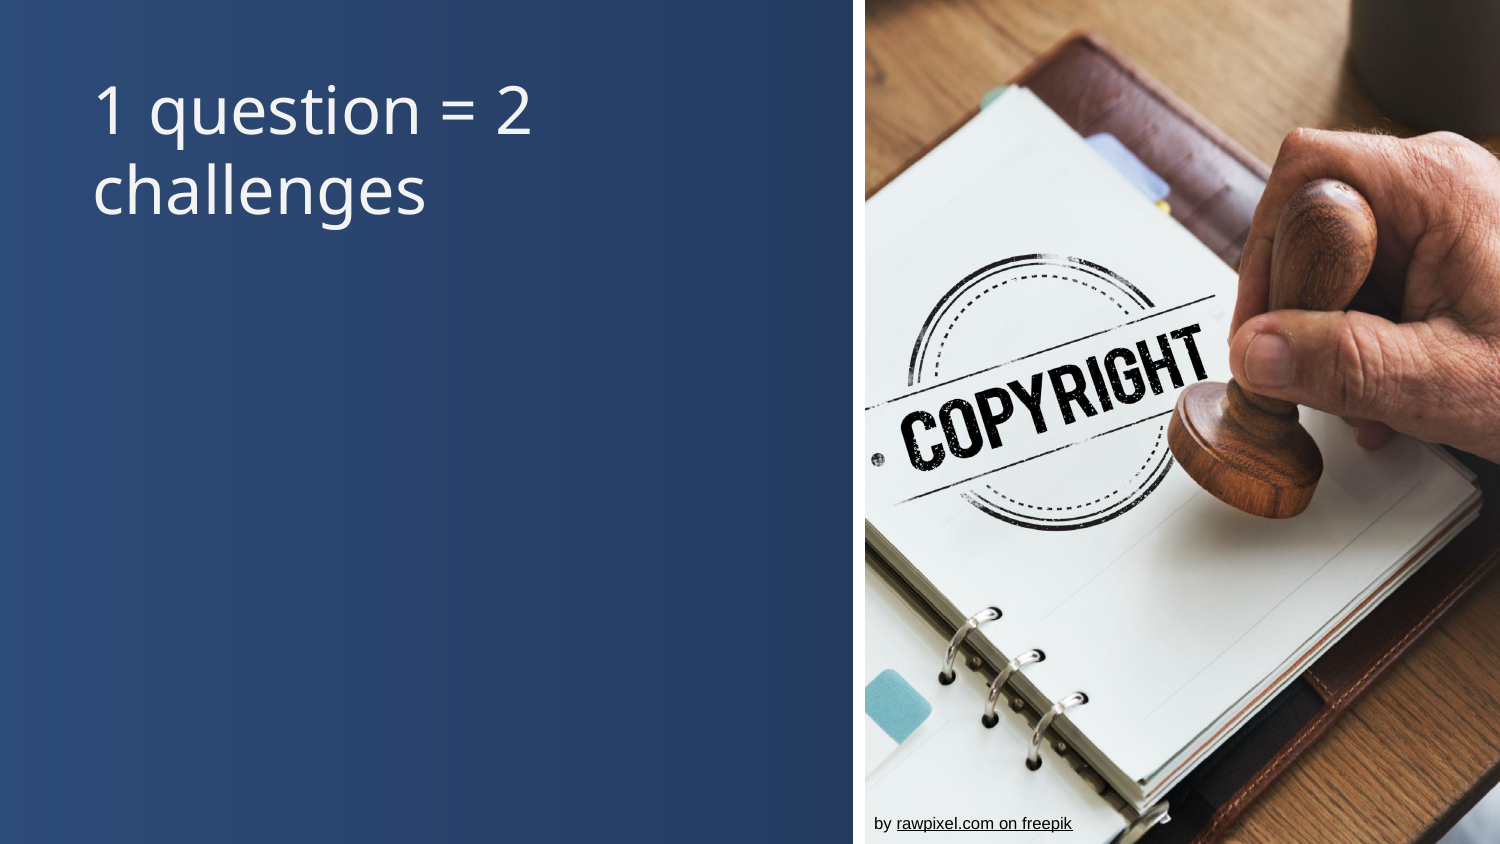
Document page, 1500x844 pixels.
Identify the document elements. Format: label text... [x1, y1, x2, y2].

picture [864, 0, 1500, 844]
picture [0, 0, 853, 844]
text_box 1 question = 2 challenges [77, 53, 787, 243]
